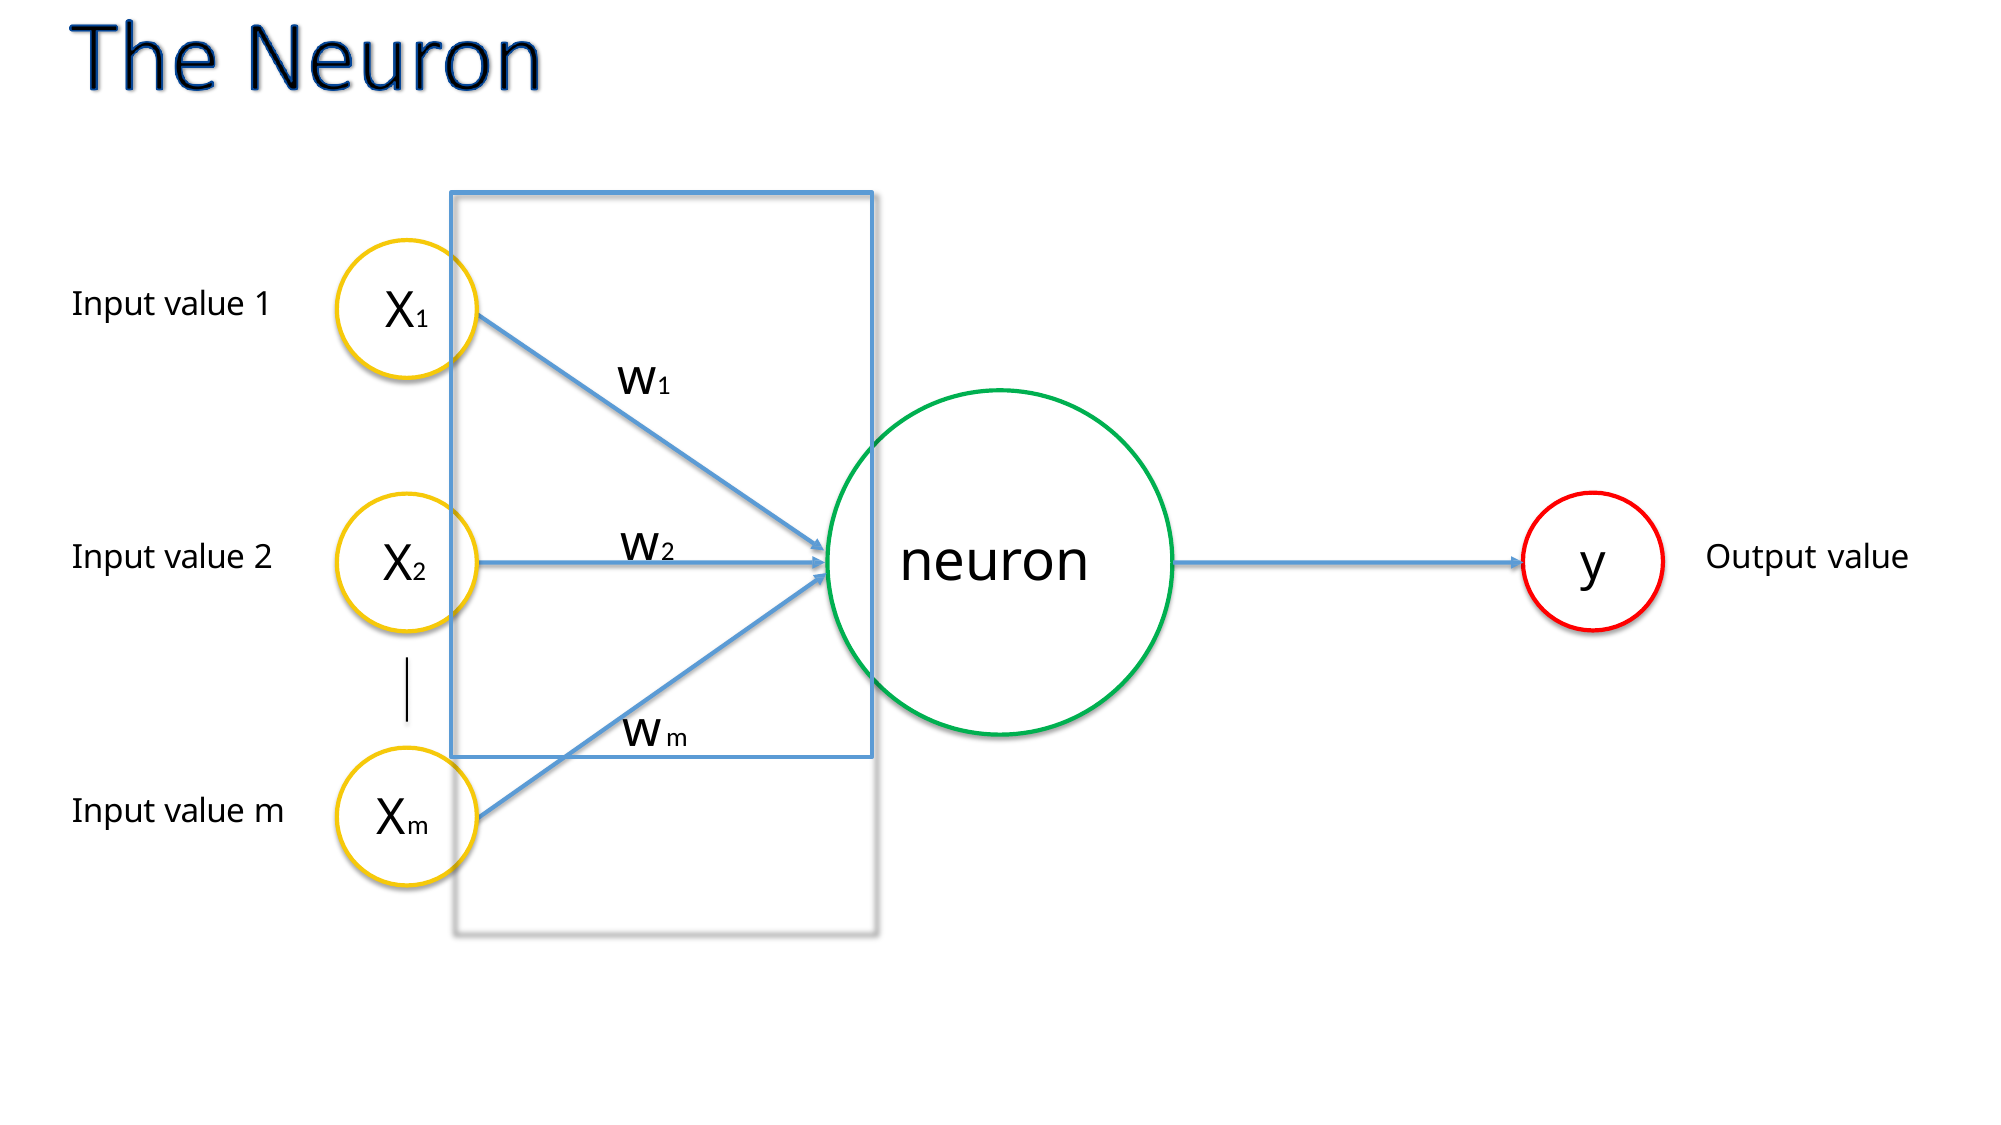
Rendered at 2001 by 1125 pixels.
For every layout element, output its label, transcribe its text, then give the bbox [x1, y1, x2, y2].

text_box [66, 15, 545, 97]
text_box Input value 2 [69, 533, 289, 576]
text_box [328, 644, 444, 742]
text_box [328, 488, 444, 644]
text_box Input value m [69, 787, 306, 830]
text_box Input value 1 [69, 280, 282, 323]
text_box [328, 234, 444, 488]
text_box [444, 185, 1543, 946]
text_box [1543, 487, 1672, 643]
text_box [328, 742, 444, 898]
text_box Output value [1703, 533, 1926, 576]
